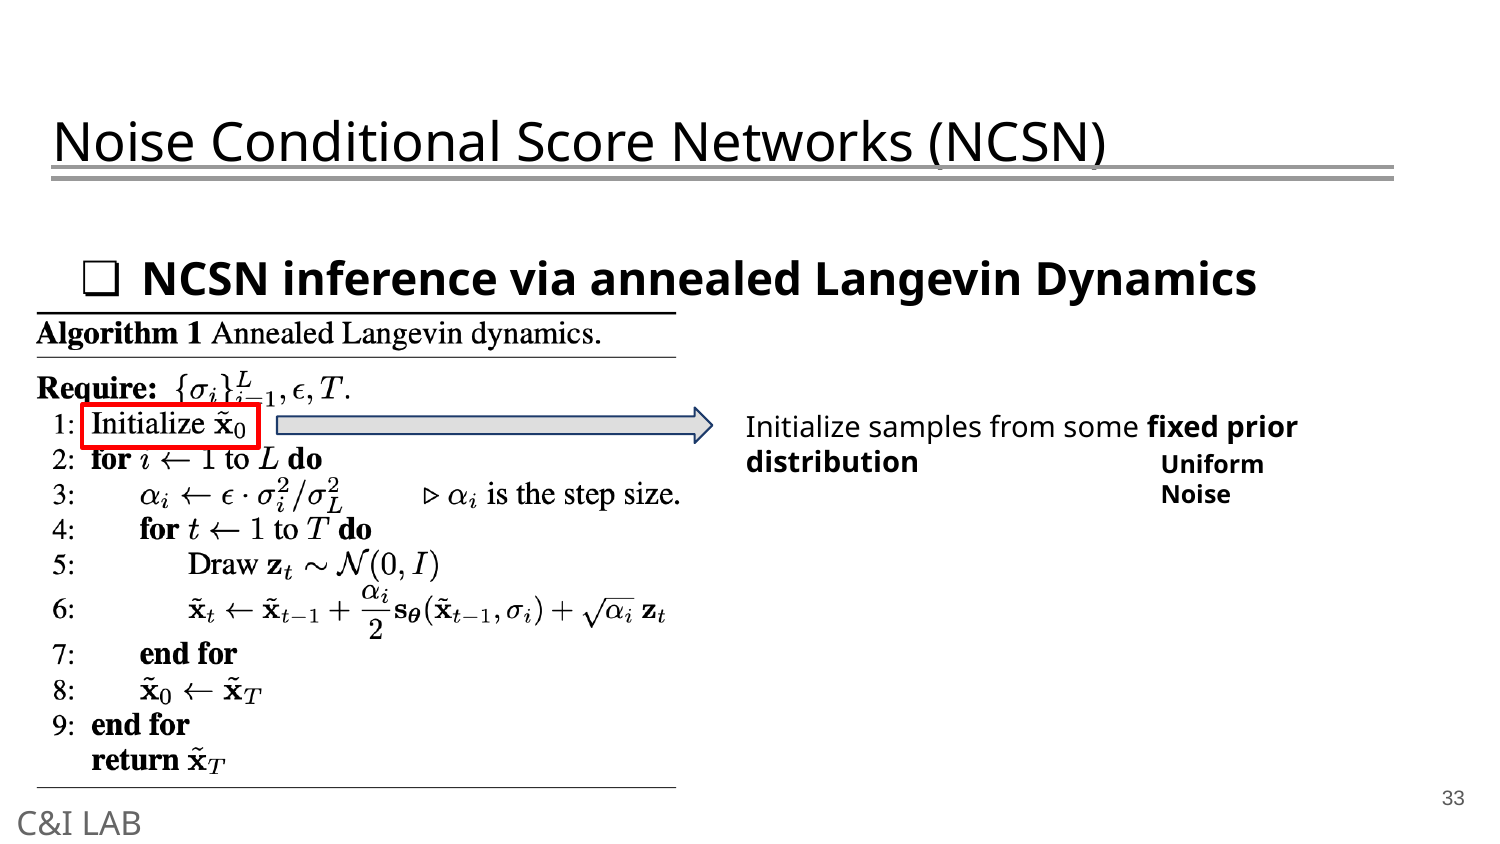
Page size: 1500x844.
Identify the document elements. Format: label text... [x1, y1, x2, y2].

slide_number 33 [1389, 764, 1480, 801]
text_box Initialize samples from some fixed prior distribution [731, 400, 1435, 486]
picture [19, 297, 694, 802]
title Noise Conditional Score Networks (NCSN) [37, 92, 1435, 187]
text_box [50, 166, 1395, 179]
text_box Uniform Noise [1145, 440, 1340, 516]
list NCSN inference via annealed Langevin Dynamics [51, 226, 1449, 321]
text_box C&I LAB [1, 801, 1500, 844]
text_box [698, 407, 715, 443]
